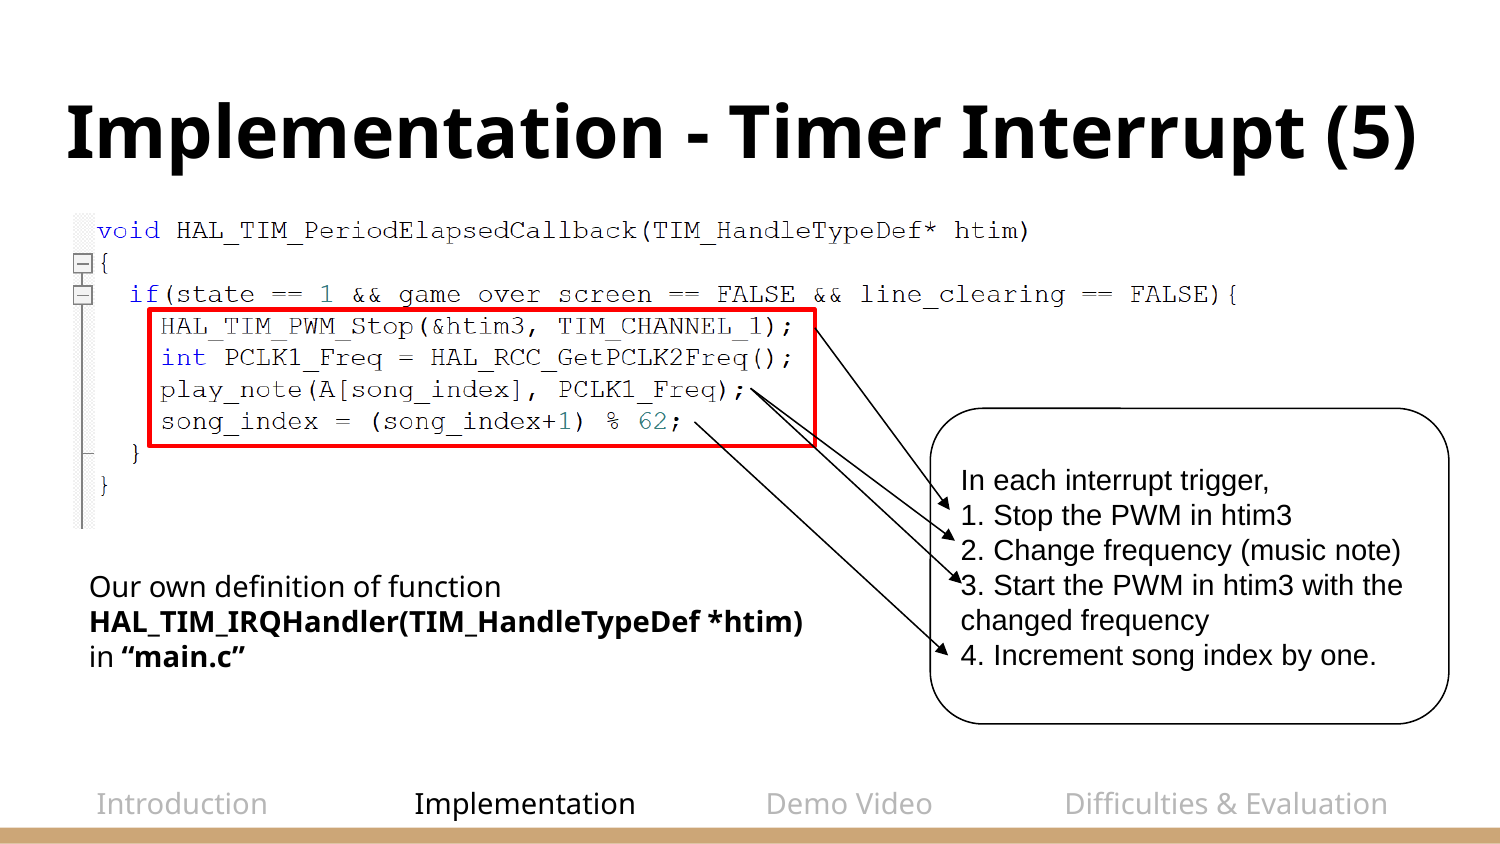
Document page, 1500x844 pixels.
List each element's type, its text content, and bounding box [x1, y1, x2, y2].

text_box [694, 421, 949, 656]
text_box Our own definition of function HAL_TIM_IRQHandler(TIM_HandleTypeDef *htim) in “main.c” [73, 553, 932, 689]
picture [73, 212, 1277, 530]
title Implementation - Timer Interrupt (5) [51, 51, 1449, 189]
text_box Difficulties & Evaluation [1049, 770, 1425, 836]
text_box Demo Video [750, 770, 1039, 836]
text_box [814, 327, 950, 385]
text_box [750, 388, 963, 584]
text_box Implementation [399, 770, 688, 836]
text_box In each interrupt trigger, 1. Stop the PWM in htim3 2. Change frequency (music note) 3. Start the PWM in htim3 with the changed frequency 4. Increment song index by one. [930, 408, 1449, 724]
text_box Introduction [81, 770, 370, 836]
